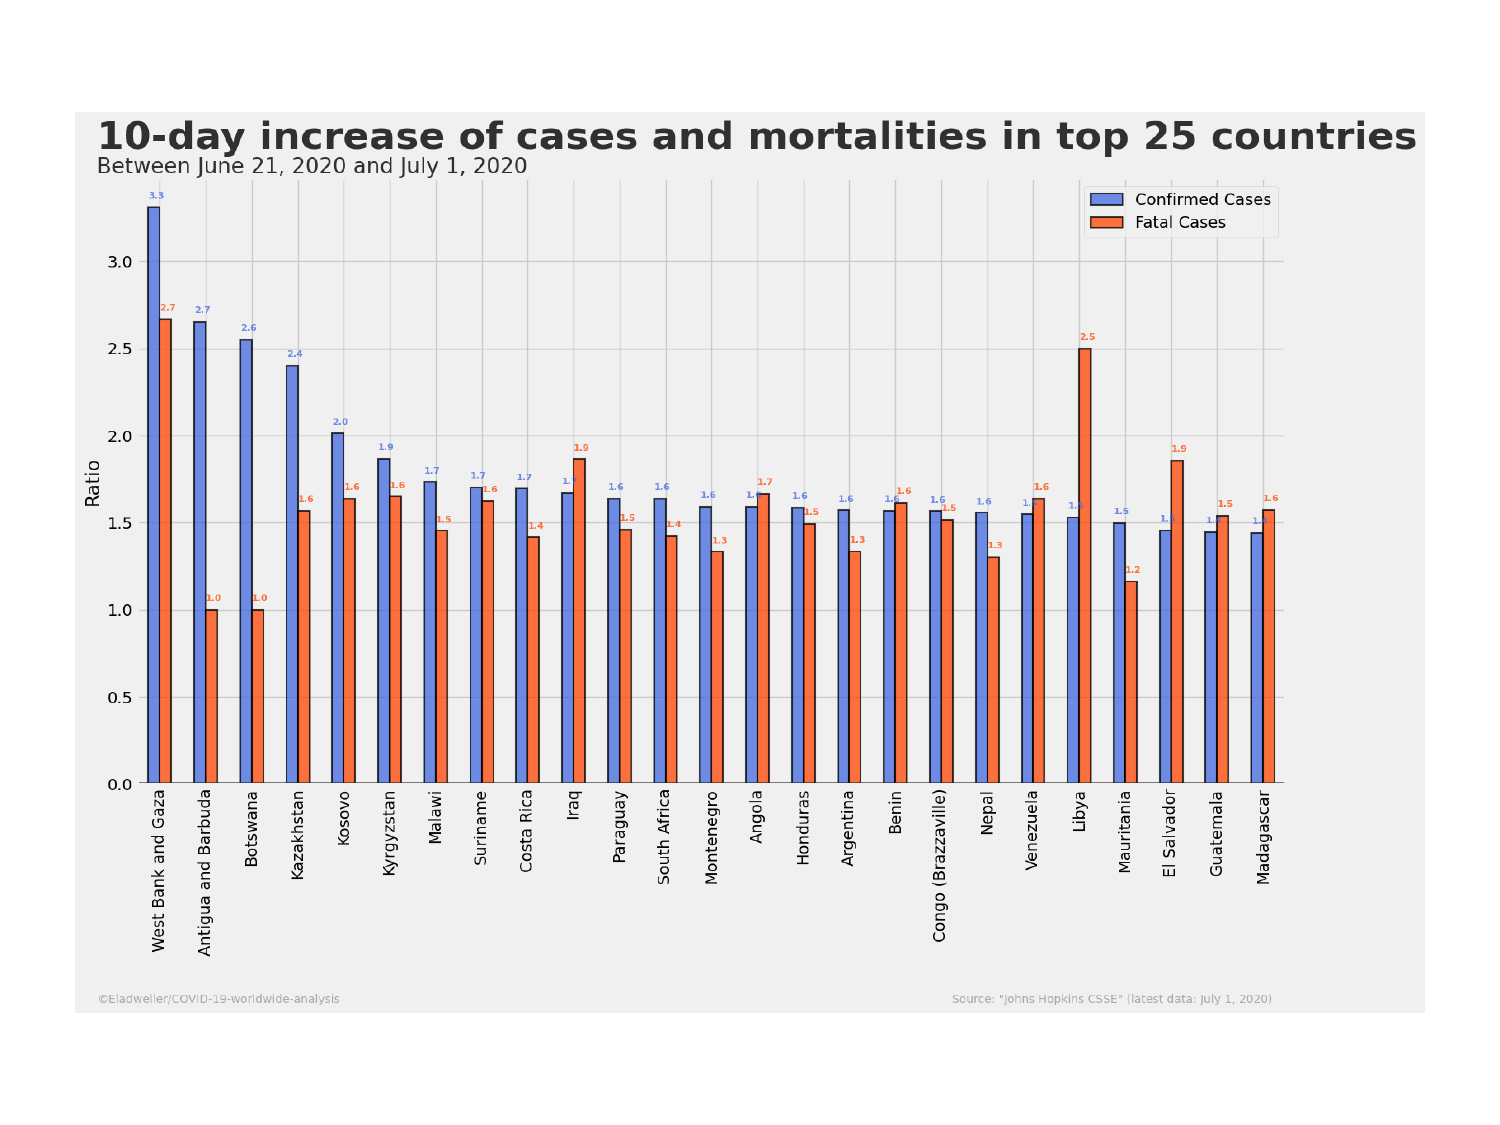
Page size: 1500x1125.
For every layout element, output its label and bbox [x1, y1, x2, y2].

picture [74, 112, 1426, 1013]
